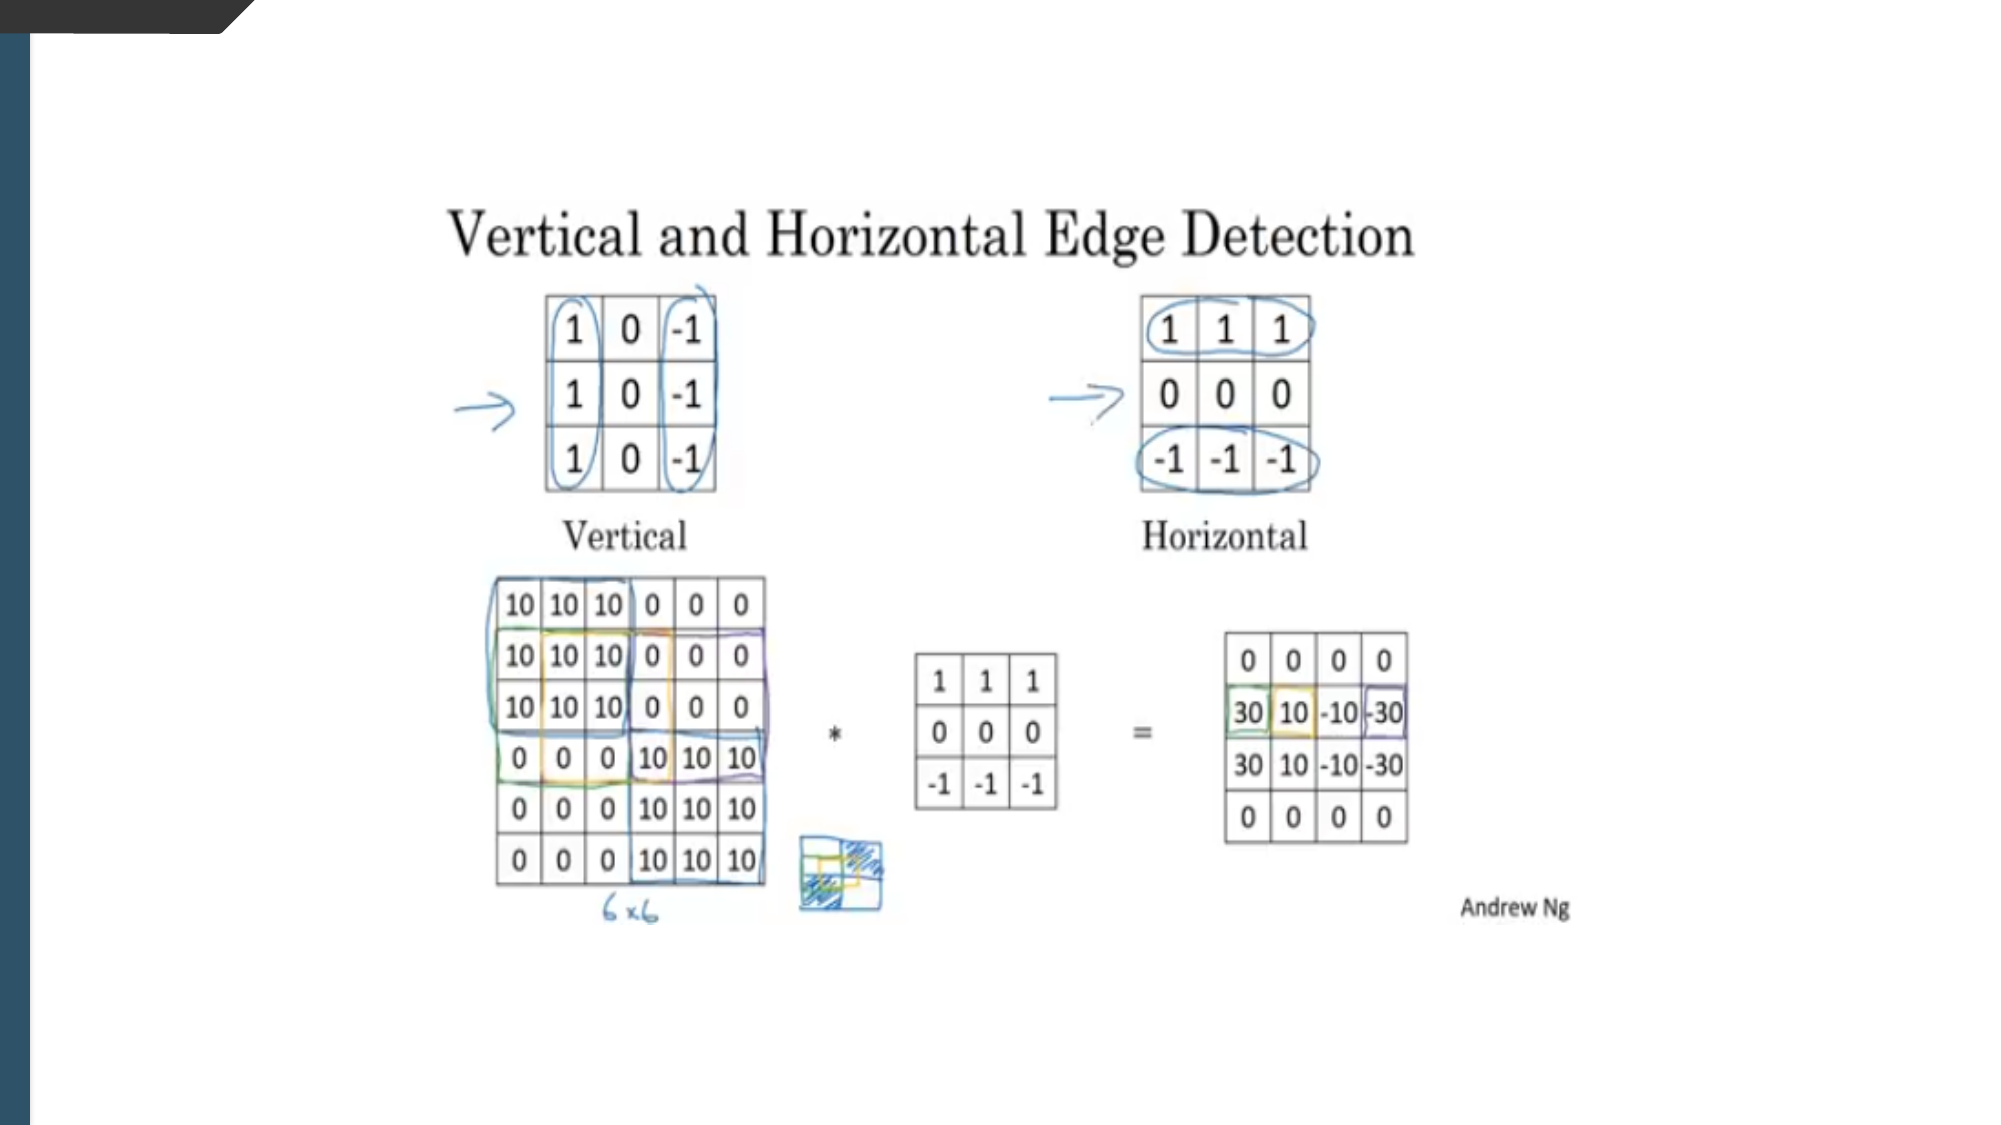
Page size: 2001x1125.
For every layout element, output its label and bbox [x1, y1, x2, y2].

picture [387, 199, 1601, 926]
